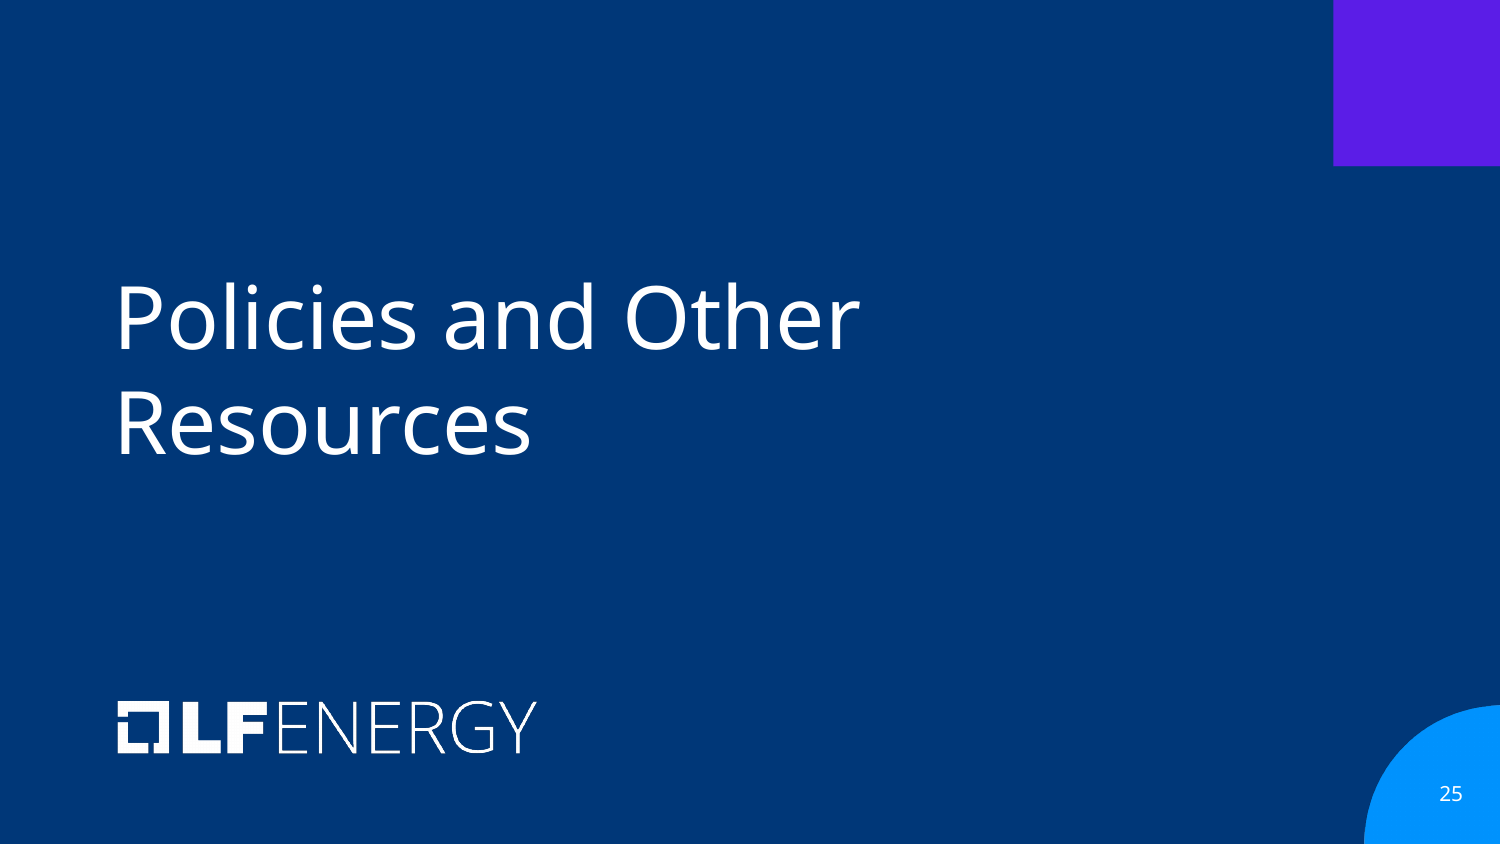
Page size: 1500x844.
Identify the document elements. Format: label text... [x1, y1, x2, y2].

title Policies and Other Resources [98, 247, 1006, 559]
picture [115, 694, 539, 760]
picture [1365, 706, 1500, 844]
slide_number ‹#› [1387, 762, 1478, 828]
